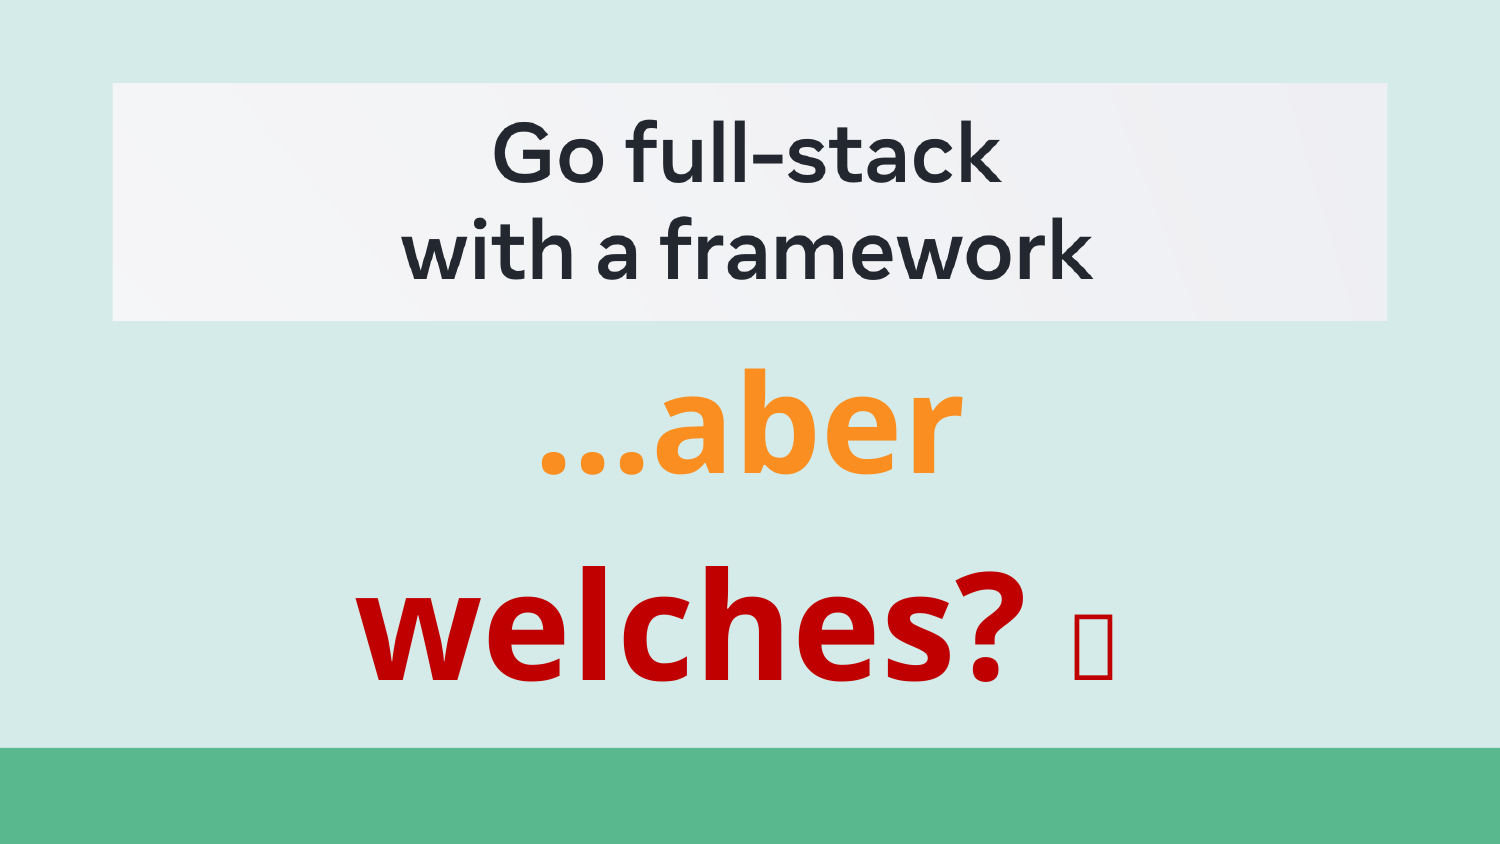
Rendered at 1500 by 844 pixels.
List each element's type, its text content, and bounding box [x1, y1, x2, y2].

text_box welches? 🤔 [140, 523, 1360, 719]
text_box ...aber [519, 328, 981, 509]
picture [112, 83, 1388, 321]
